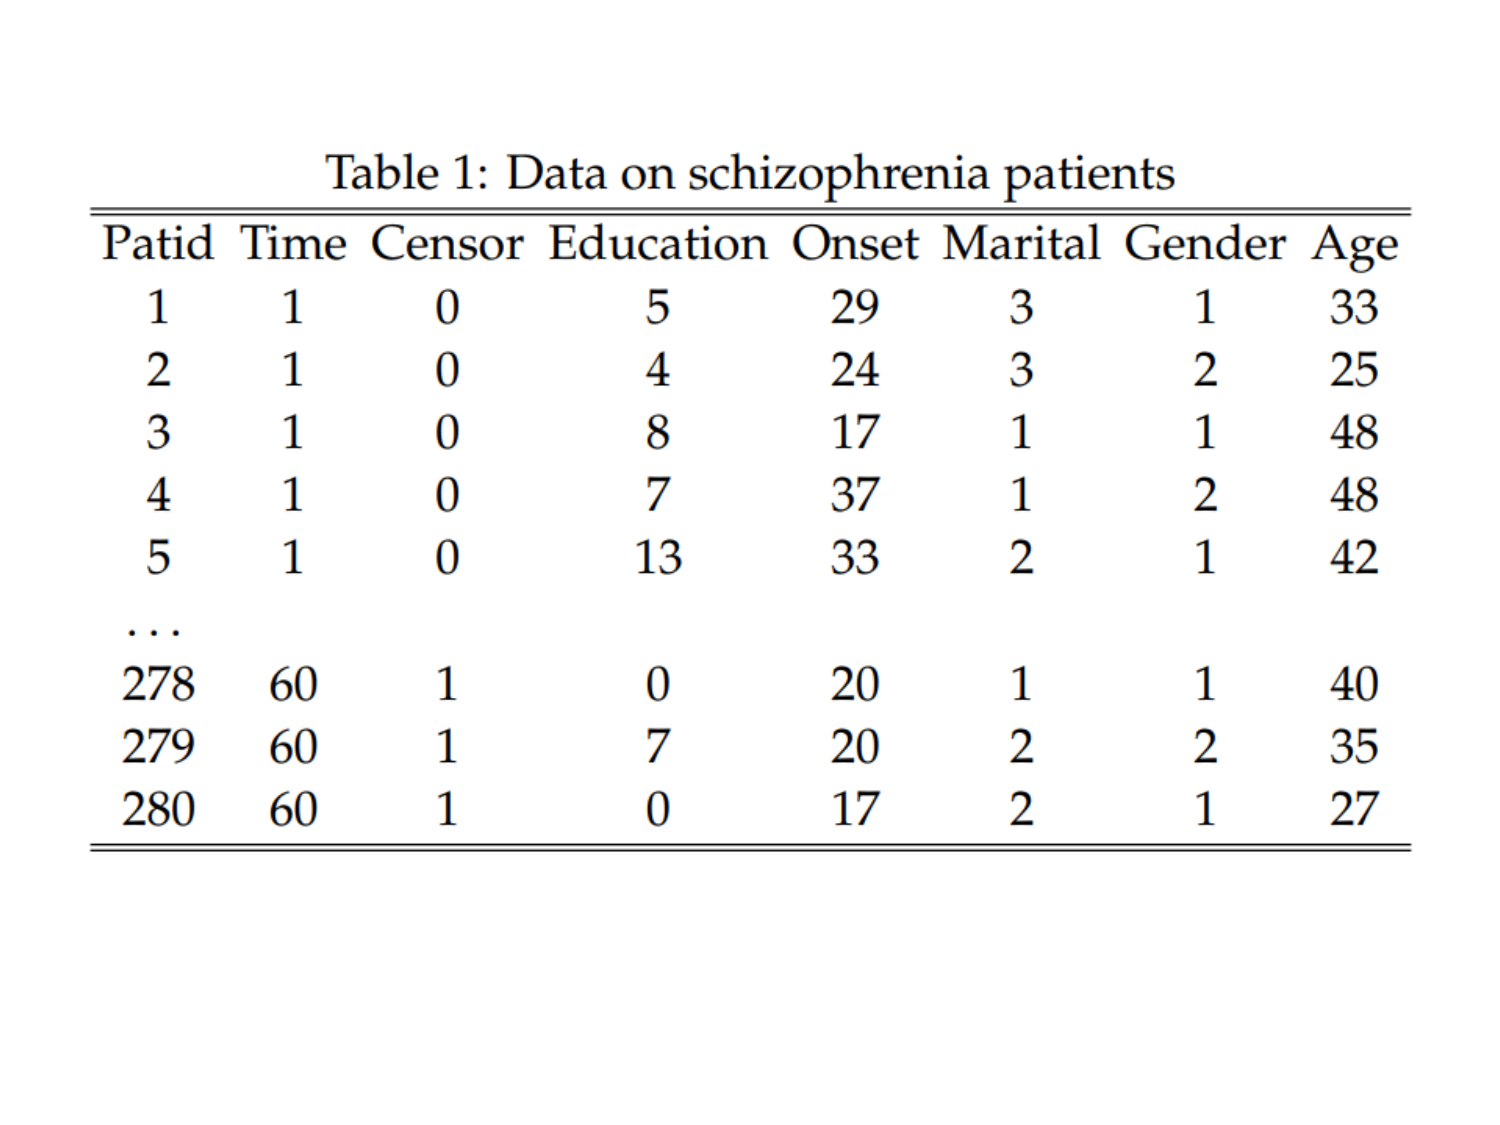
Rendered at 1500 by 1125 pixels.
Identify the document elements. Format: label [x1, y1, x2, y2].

picture [60, 120, 1440, 1005]
